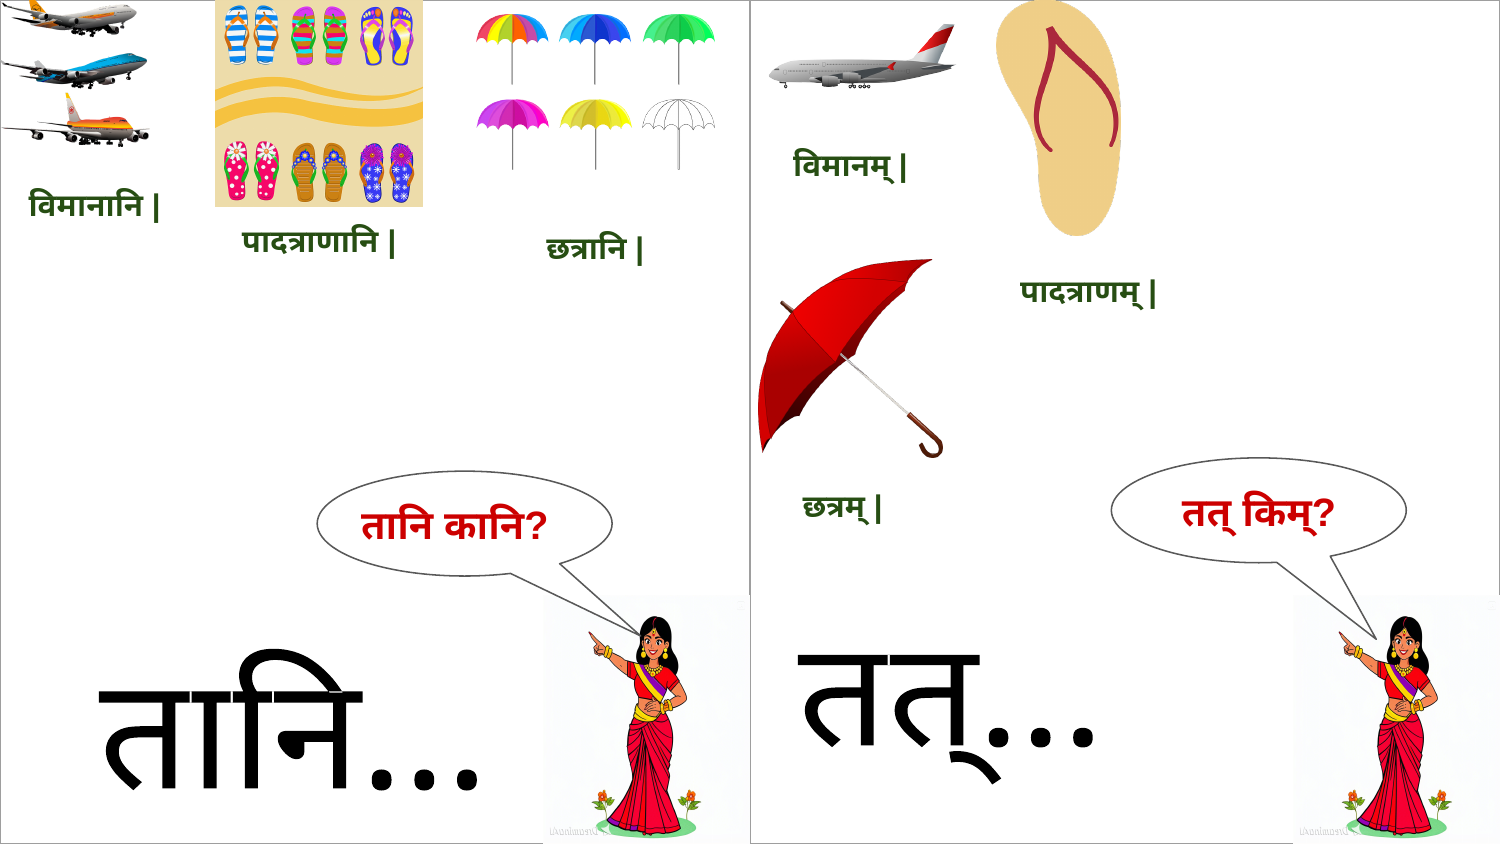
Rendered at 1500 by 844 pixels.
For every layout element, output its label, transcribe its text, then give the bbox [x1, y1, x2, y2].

picture [996, 0, 1121, 236]
text_box तानि कानि? [336, 484, 574, 563]
picture [749, 0, 976, 113]
text_box पादत्राणम् | [996, 256, 1181, 325]
picture [1293, 595, 1500, 844]
table_header [1, 1, 749, 843]
text_box [574, 488, 613, 559]
text_box [1161, 457, 1357, 471]
text_box [367, 471, 562, 484]
text_box विमानम् | [768, 130, 933, 198]
text_box [1111, 471, 1407, 594]
picture [476, 13, 715, 170]
picture [0, 0, 150, 148]
text_box तत् किम्? [1159, 471, 1358, 549]
text_box [367, 563, 594, 594]
table_header [751, 1, 1499, 843]
text_box विमानानि | [7, 169, 182, 238]
picture [757, 259, 943, 459]
picture [543, 595, 751, 844]
text_box पादत्राणानि | [215, 214, 423, 275]
text_box छत्रम् | [772, 471, 913, 539]
picture [215, 0, 423, 207]
text_box छत्रानि | [525, 213, 666, 281]
text_box [317, 498, 336, 550]
